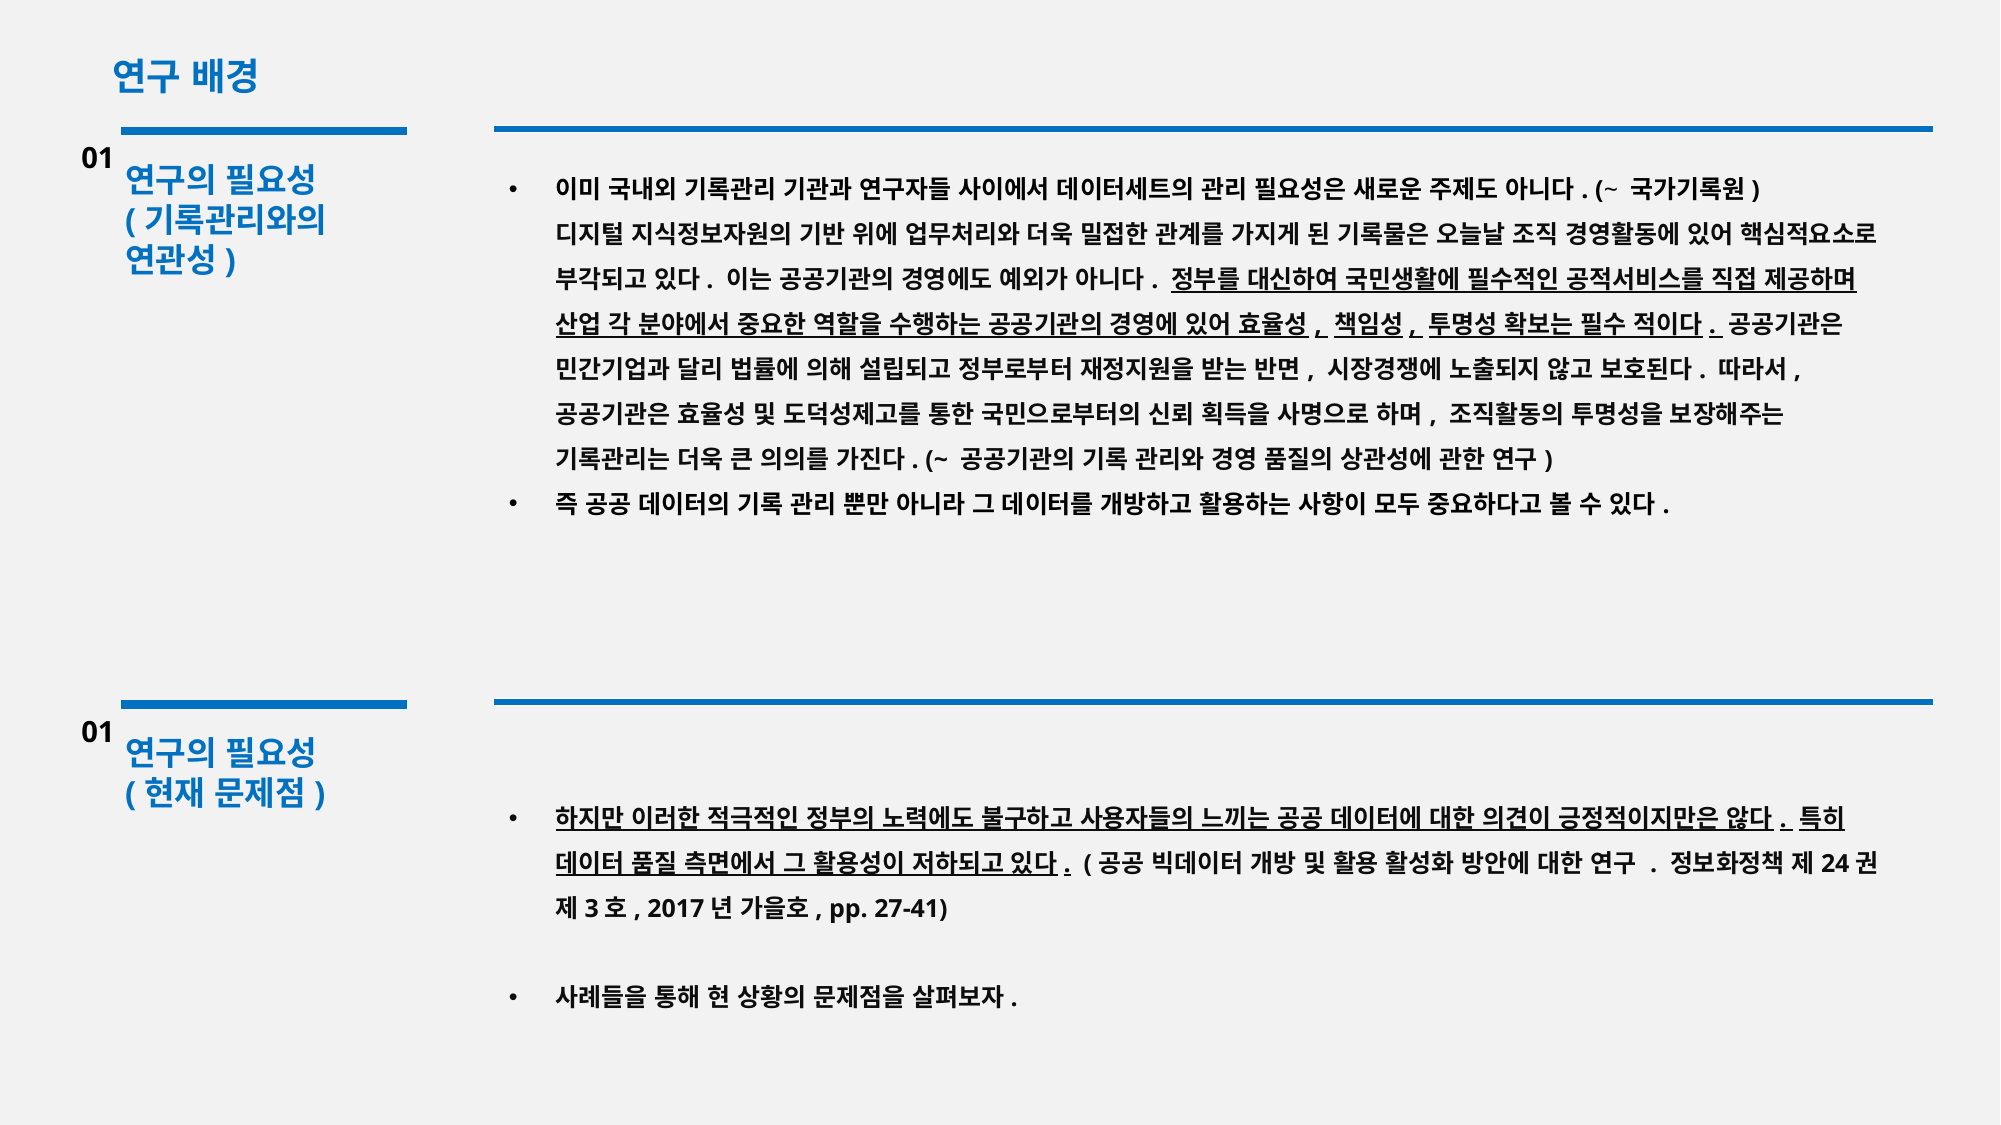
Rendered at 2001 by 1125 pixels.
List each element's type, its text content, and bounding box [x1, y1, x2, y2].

text_box [121, 127, 407, 135]
text_box [121, 700, 407, 709]
text_box 01 [66, 132, 141, 182]
text_box 연구의 필요성 (현재 문제점) [110, 725, 396, 820]
text_box [493, 698, 1934, 706]
text_box 이미 국내외 기록관리 기관과 연구자들 사이에서 데이터세트의 관리 필요성은 새로운 주제도 아니다. (~ 국가기록원) 디지털 지식정보자원의 기반 위에 업무처리와 더욱 밀접한 관계를 가지게 된 기록물은 오늘날 조직 경영활동에 있어 핵심적요소로 부각되고 있다. 이는 공공기관의 경영에도 예외가 아니다. 정부를 대신하여 국민생활에 필수적인 공적서비스를 직접 제공하며 산업 각 분야에서 중요한 역할을 수행하는 공공기관의 경영에 있어 효율성, 책임성, 투명성 확보는 필수 적이다. 공공기관은 민간기업과 달리 법률에 의해 설립되고 정부로부터 재정지원을 받는 반면, 시장경쟁에 노출되지 않고 보호된다. 따라서, 공공기관은 효율성 및 도덕성제고를 통한 국민으로부터의 신뢰 획득을 사명으로 하며, 조직활동의 투명성을 보장해주는 기록관리는 더욱 큰 의의를 가진다. (~ 공공기관의 기록 관리와 경영 품질의 상관성에 관한 연구) 즉 공공 데이터의 기록 관리 뿐만 아니라 그 데이터를 개방하고 활용하는 사항이 모두 중요하다고 볼 수 있다. 하지만 이러한 적극적인 정부의 노력에도 불구하고 사용자들의 느끼는 공공 데이터에 대한 의견이 긍정적이지만은 않다. 특히 데이터 품질 측면에서 그 활용성이 저하되고 있다. (공공 빅데이터 개방 및 활용 활성화 방안에 대한 연구 . 정보화정책 제24권 제3호, 2017년 가을호, pp. 27-41) 사례들을 통해 현 상황의 문제점을 살펴보자. [493, 151, 1922, 698]
text_box 이미 국내외 기록관리 기관과 연구자들 사이에서 데이터세트의 관리 필요성은 새로운 주제도 아니다. (~ 국가기록원) 디지털 지식정보자원의 기반 위에 업무처리와 더욱 밀접한 관계를 가지게 된 기록물은 오늘날 조직 경영활동에 있어 핵심적요소로 부각되고 있다. 이는 공공기관의 경영에도 예외가 아니다. 정부를 대신하여 국민생활에 필수적인 공적서비스를 직접 제공하며 산업 각 분야에서 중요한 역할을 수행하는 공공기관의 경영에 있어 효율성, 책임성, 투명성 확보는 필수 적이다. 공공기관은 민간기업과 달리 법률에 의해 설립되고 정부로부터 재정지원을 받는 반면, 시장경쟁에 노출되지 않고 보호된다. 따라서, 공공기관은 효율성 및 도덕성제고를 통한 국민으로부터의 신뢰 획득을 사명으로 하며, 조직활동의 투명성을 보장해주는 기록관리는 더욱 큰 의의를 가진다. (~ 공공기관의 기록 관리와 경영 품질의 상관성에 관한 연구) 즉 공공 데이터의 기록 관리 뿐만 아니라 그 데이터를 개방하고 활용하는 사항이 모두 중요하다고 볼 수 있다. 하지만 이러한 적극적인 정부의 노력에도 불구하고 사용자들의 느끼는 공공 데이터에 대한 의견이 긍정적이지만은 않다. 특히 데이터 품질 측면에서 그 활용성이 저하되고 있다. (공공 빅데이터 개방 및 활용 활성화 방안에 대한 연구 . 정보화정책 제24권 제3호, 2017년 가을호, pp. 27-41) 사례들을 통해 현 상황의 문제점을 살펴보자. [493, 706, 1922, 1020]
text_box 연구의 필요성 (기록관리와의 연관성) [110, 151, 396, 287]
text_box [487, 92, 2000, 167]
text_box 연구 배경 [97, 45, 383, 106]
text_box 01 [66, 705, 141, 756]
text_box [493, 125, 1934, 133]
